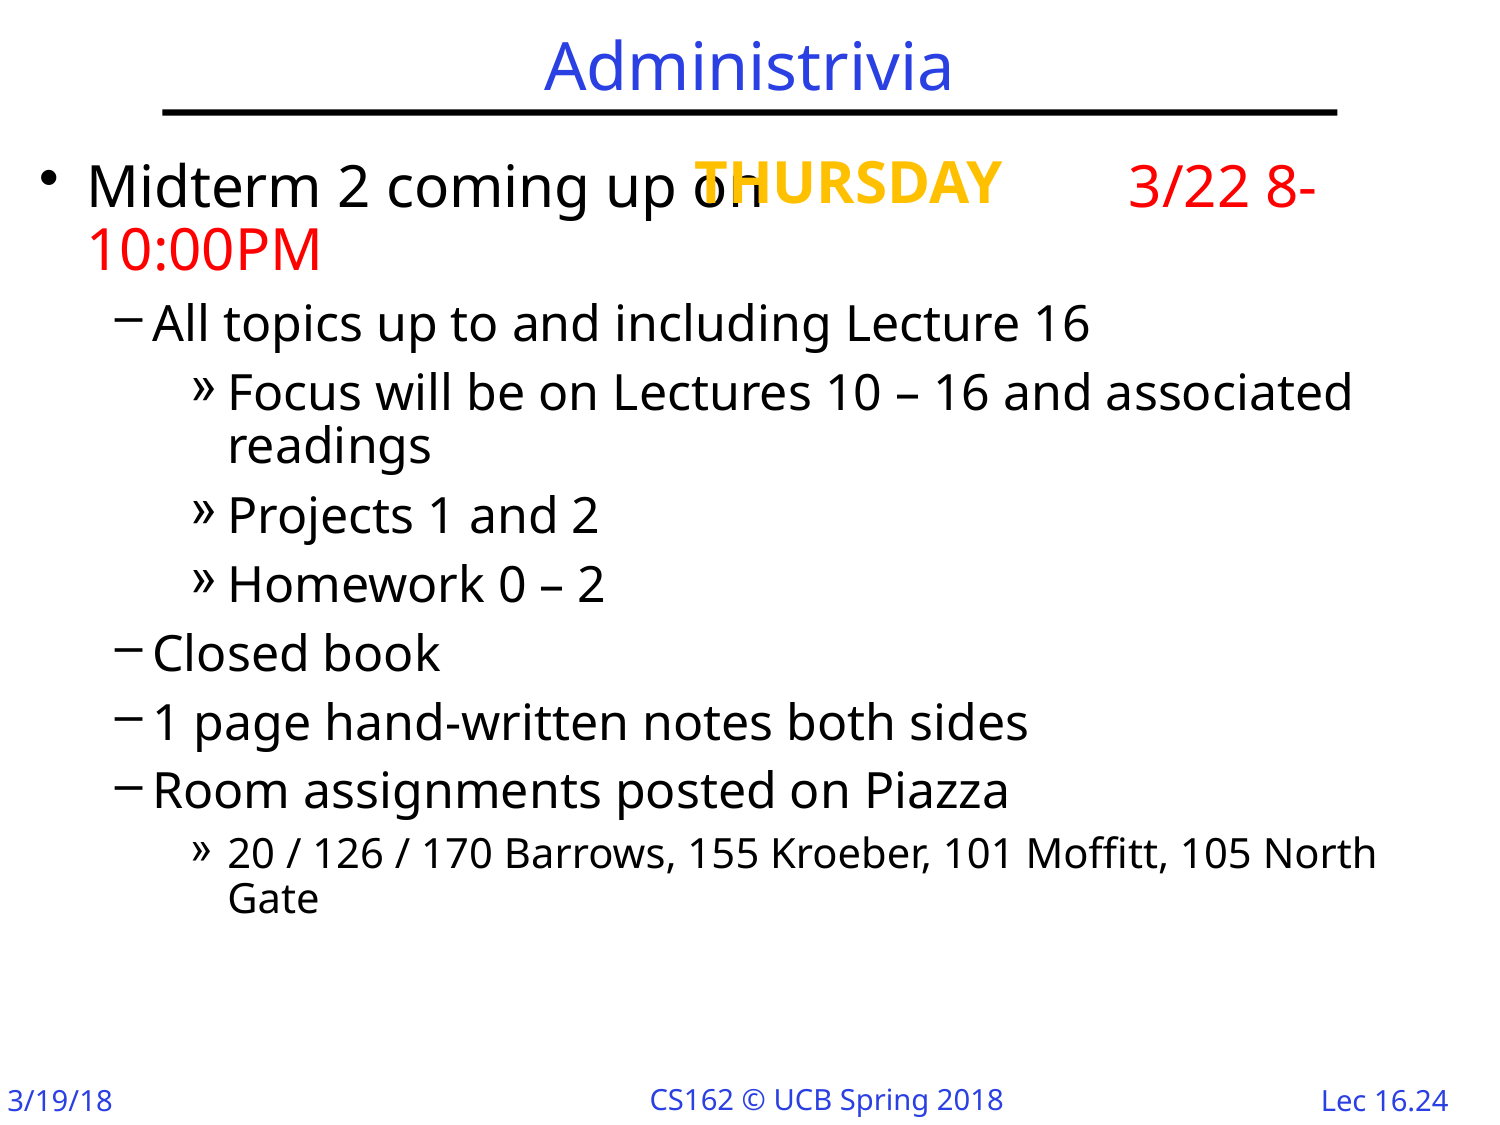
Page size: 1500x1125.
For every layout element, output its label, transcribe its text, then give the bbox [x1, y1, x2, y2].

text_box THURSDAY [484, 137, 1213, 223]
list Midterm 2 coming up on 3/22 8-10:00PM All topics up to and including Lecture 16 Focus will be on Lectures 10 – 16 and associated readings Projects 1 and 2 Homework 0 – 2 Closed book 1 page hand-written notes both sides Room assignments posted on Piazza 20 / 126 / 170 Barrows, 155 Kroeber, 101 Moffitt, 105 North Gate [24, 149, 1450, 1100]
title Administrivia [162, 24, 1338, 113]
